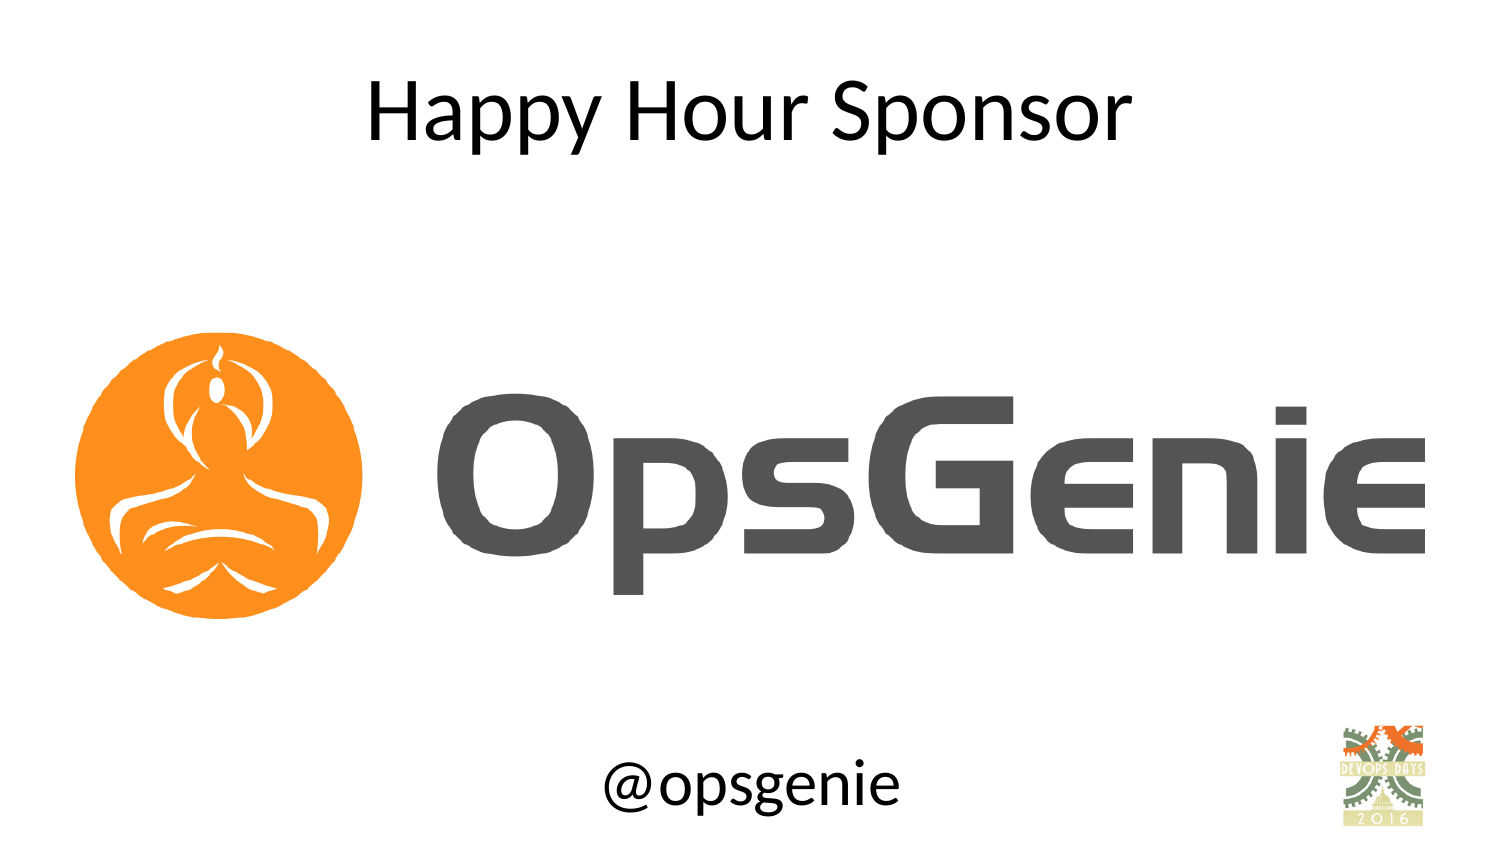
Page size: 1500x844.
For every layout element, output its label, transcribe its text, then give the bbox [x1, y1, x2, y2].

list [74, 196, 1426, 754]
text_box @opsgenie [512, 763, 988, 827]
title Happy Hour Sponsor [75, 33, 1425, 175]
picture [1336, 716, 1430, 837]
